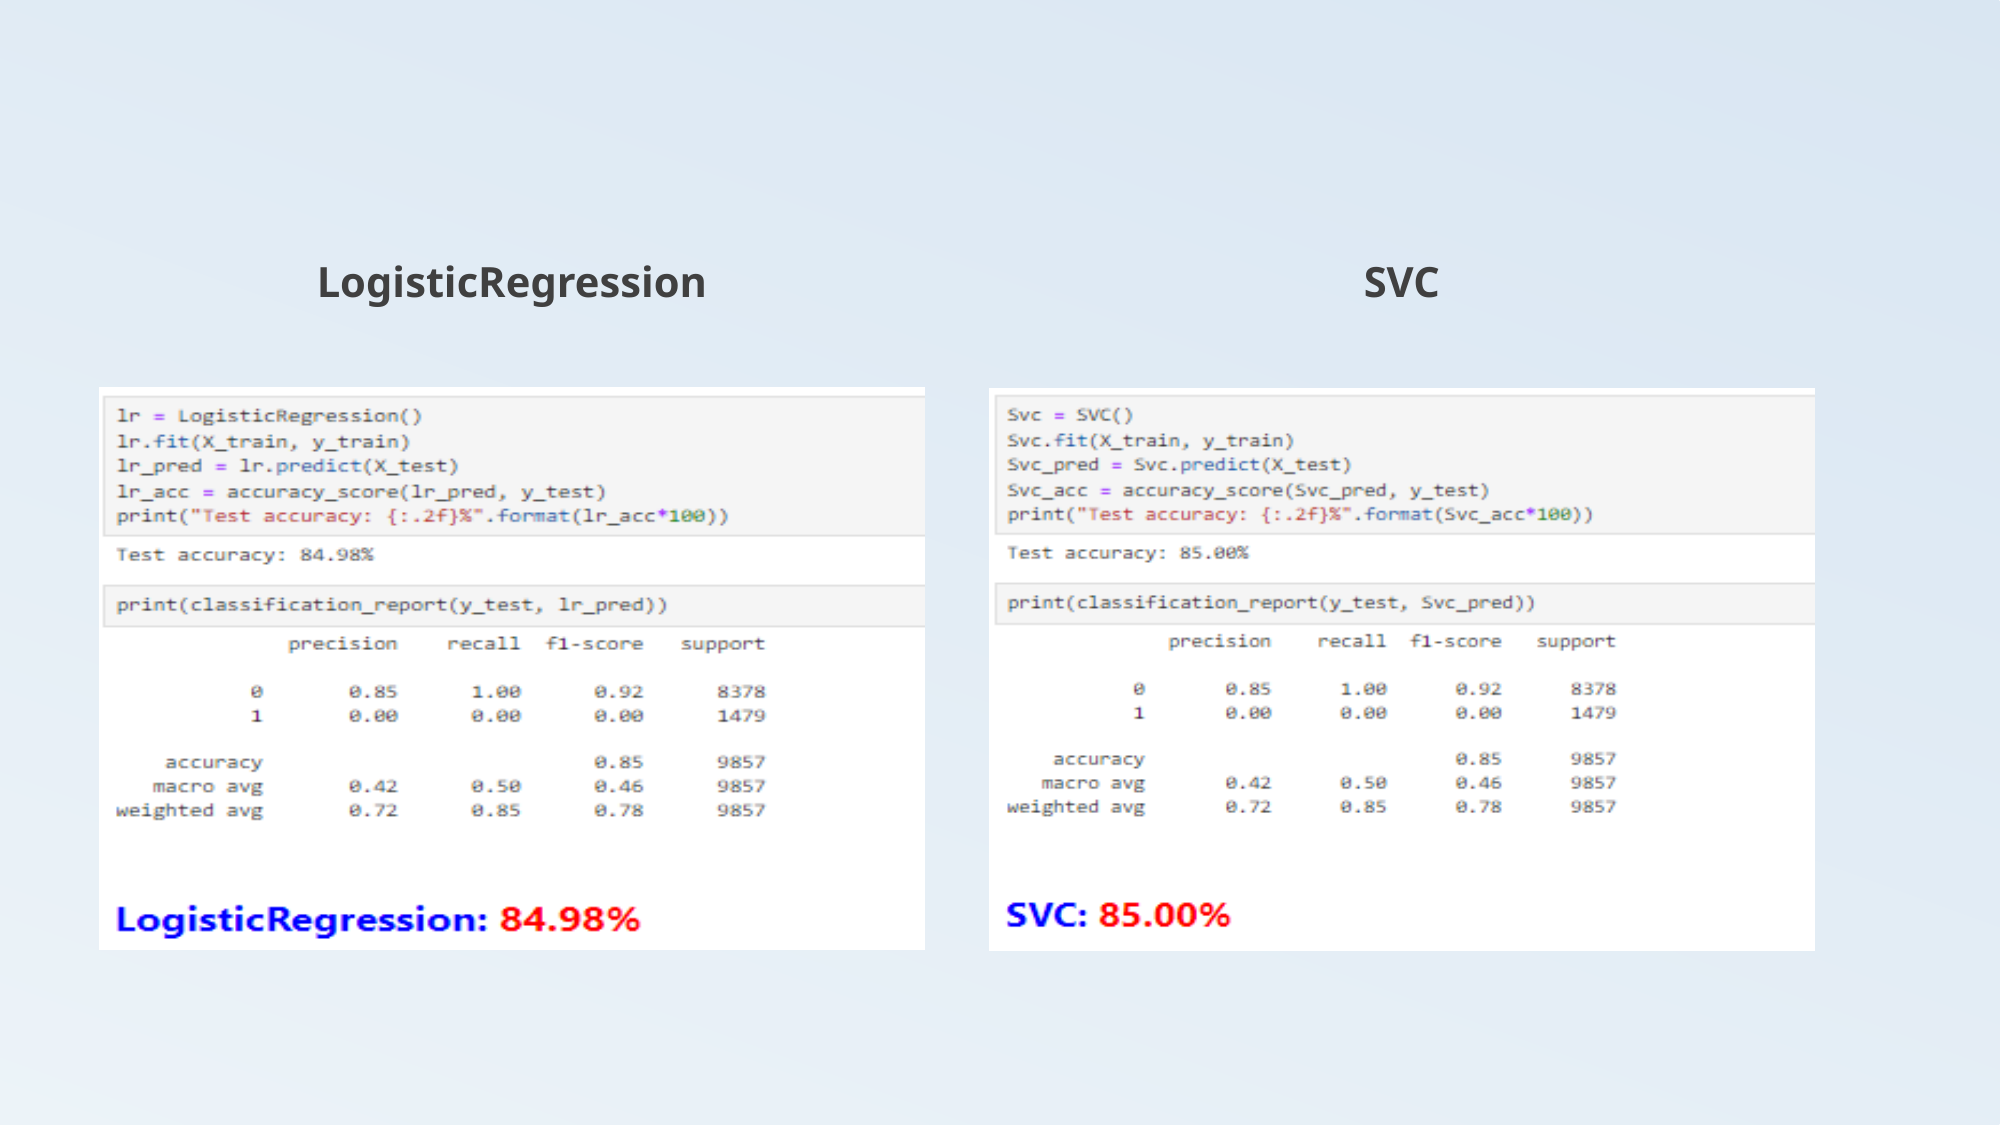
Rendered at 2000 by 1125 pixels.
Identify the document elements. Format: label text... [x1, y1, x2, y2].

text_box SVC [988, 236, 1815, 326]
picture [989, 388, 1815, 951]
text_box LogisticRegression [99, 236, 926, 326]
picture [99, 387, 925, 950]
